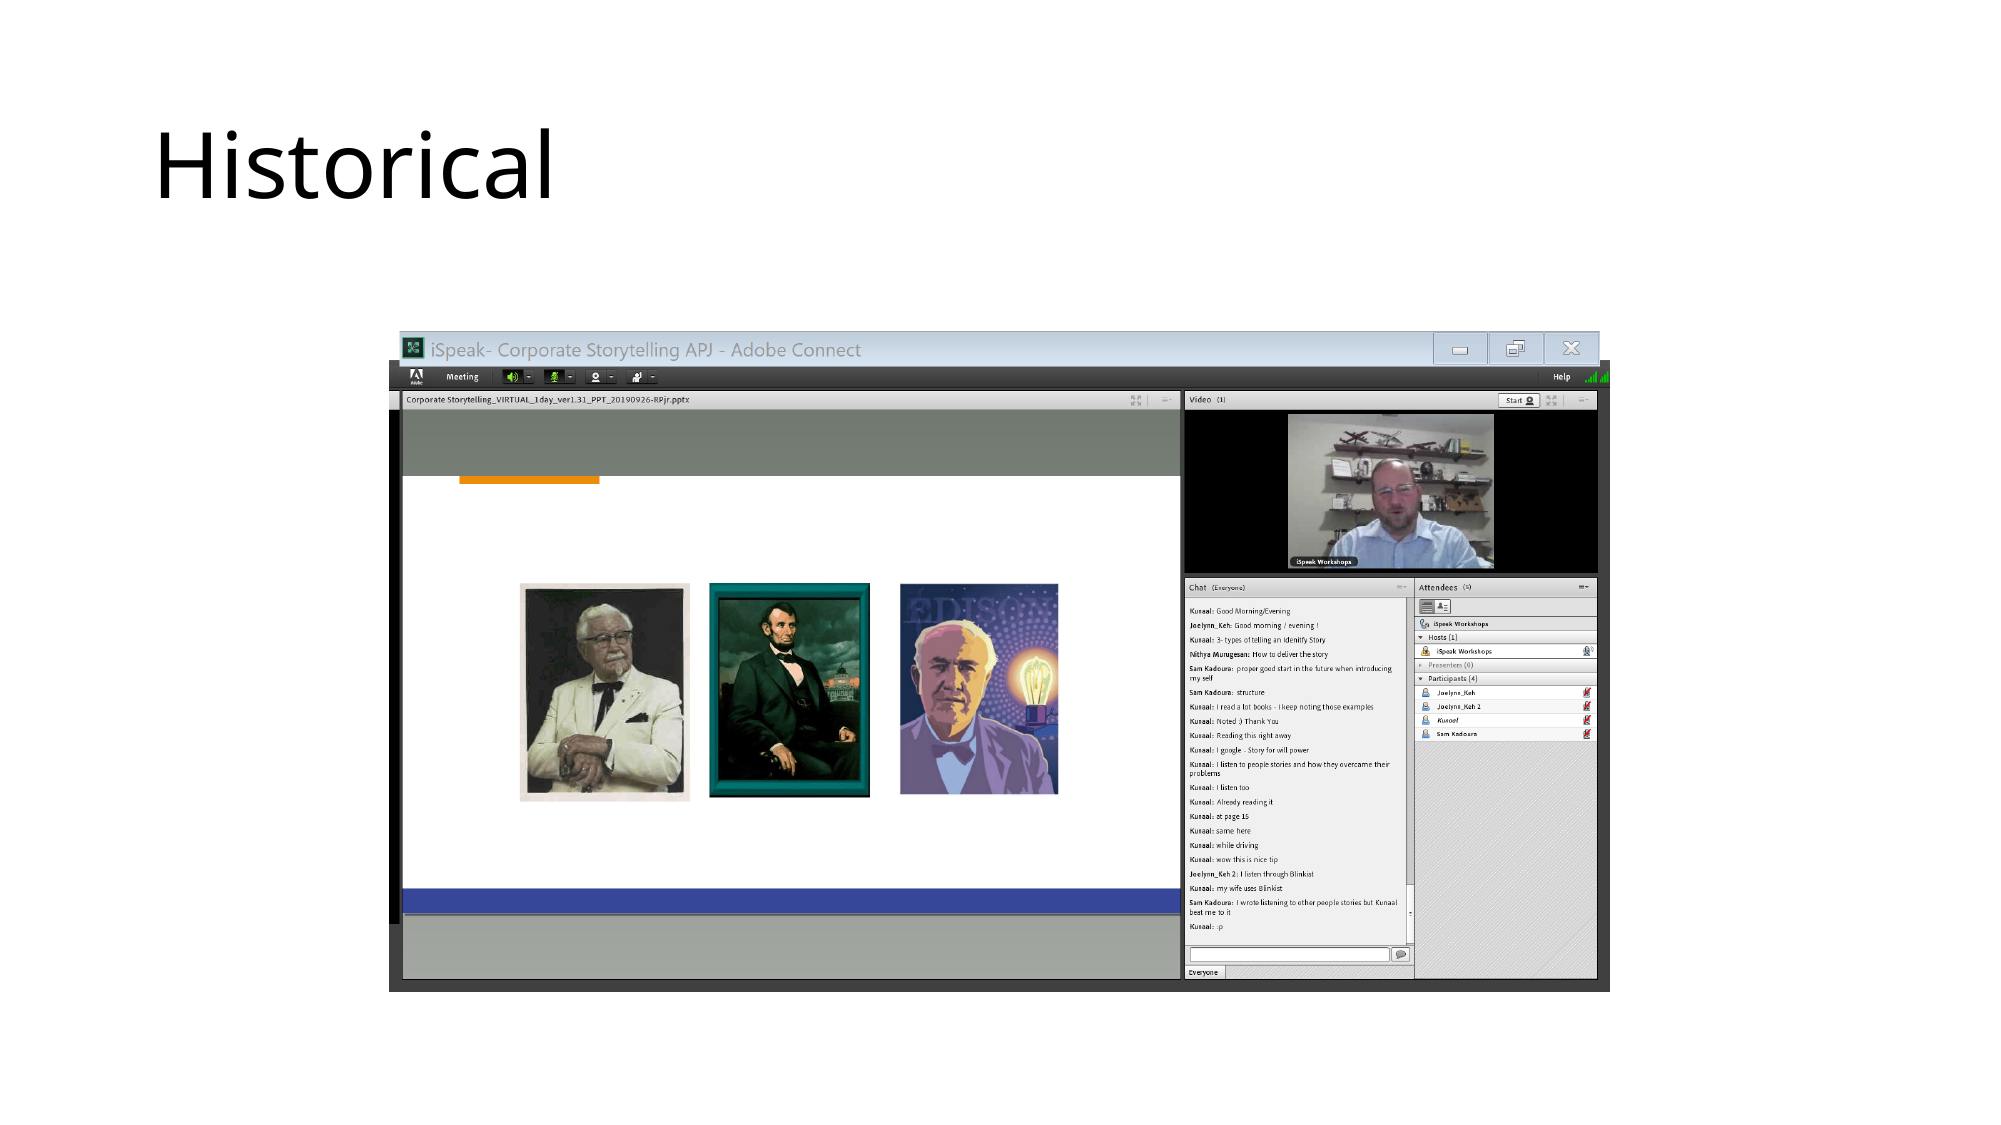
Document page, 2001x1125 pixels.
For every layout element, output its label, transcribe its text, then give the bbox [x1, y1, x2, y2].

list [389, 321, 1610, 992]
title Historical [137, 59, 1863, 278]
